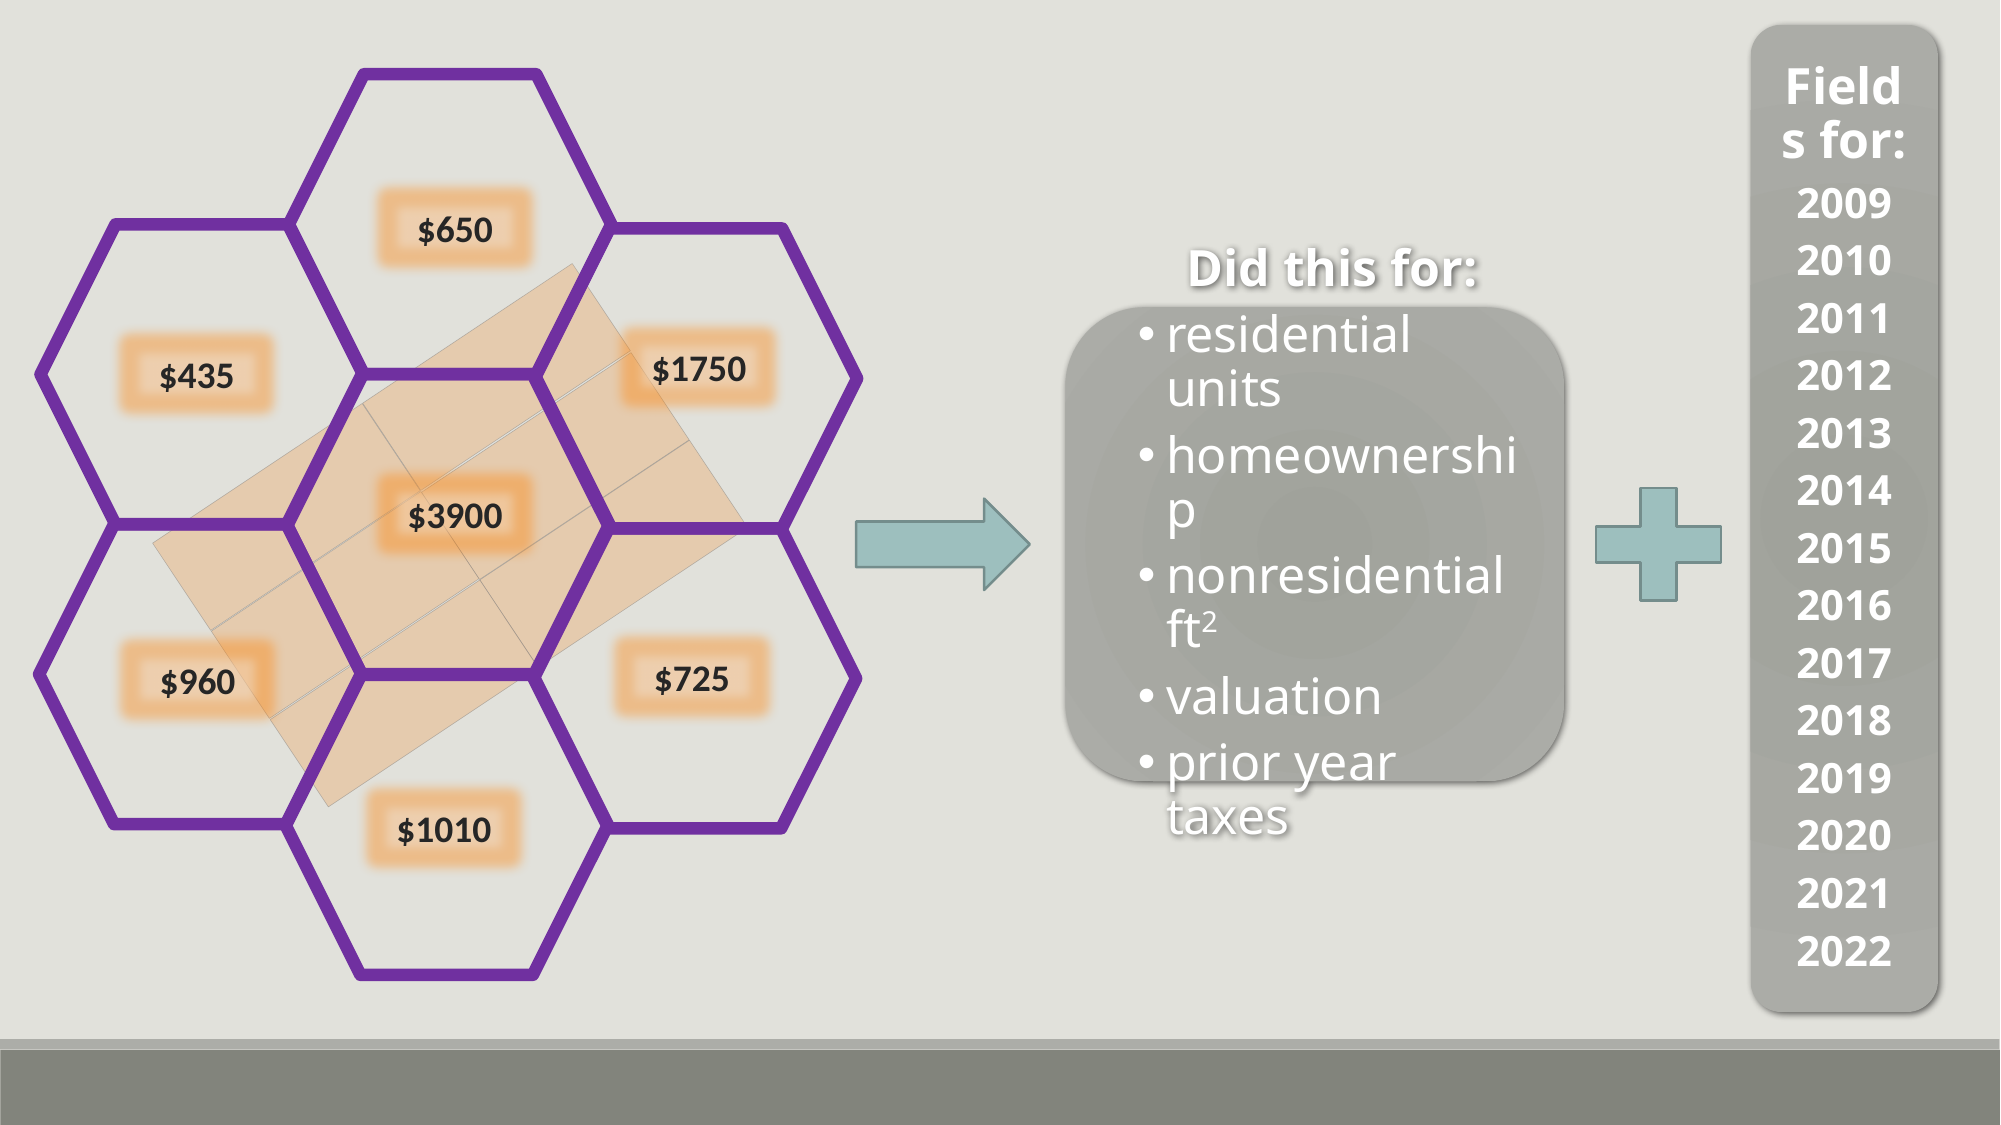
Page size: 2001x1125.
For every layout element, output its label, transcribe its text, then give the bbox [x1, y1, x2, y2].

text_box [1595, 487, 1722, 602]
text_box Did this for: residential units homeownership nonresidential ft2 valuation prior year taxes [1065, 307, 1565, 782]
text_box [866, 497, 1031, 592]
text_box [38, 73, 858, 976]
text_box Fields for: 2009 2010 2011 2012 2013 2014 2015 2016 2017 2018 2019 2020 2021 2022 [1750, 24, 1938, 1013]
